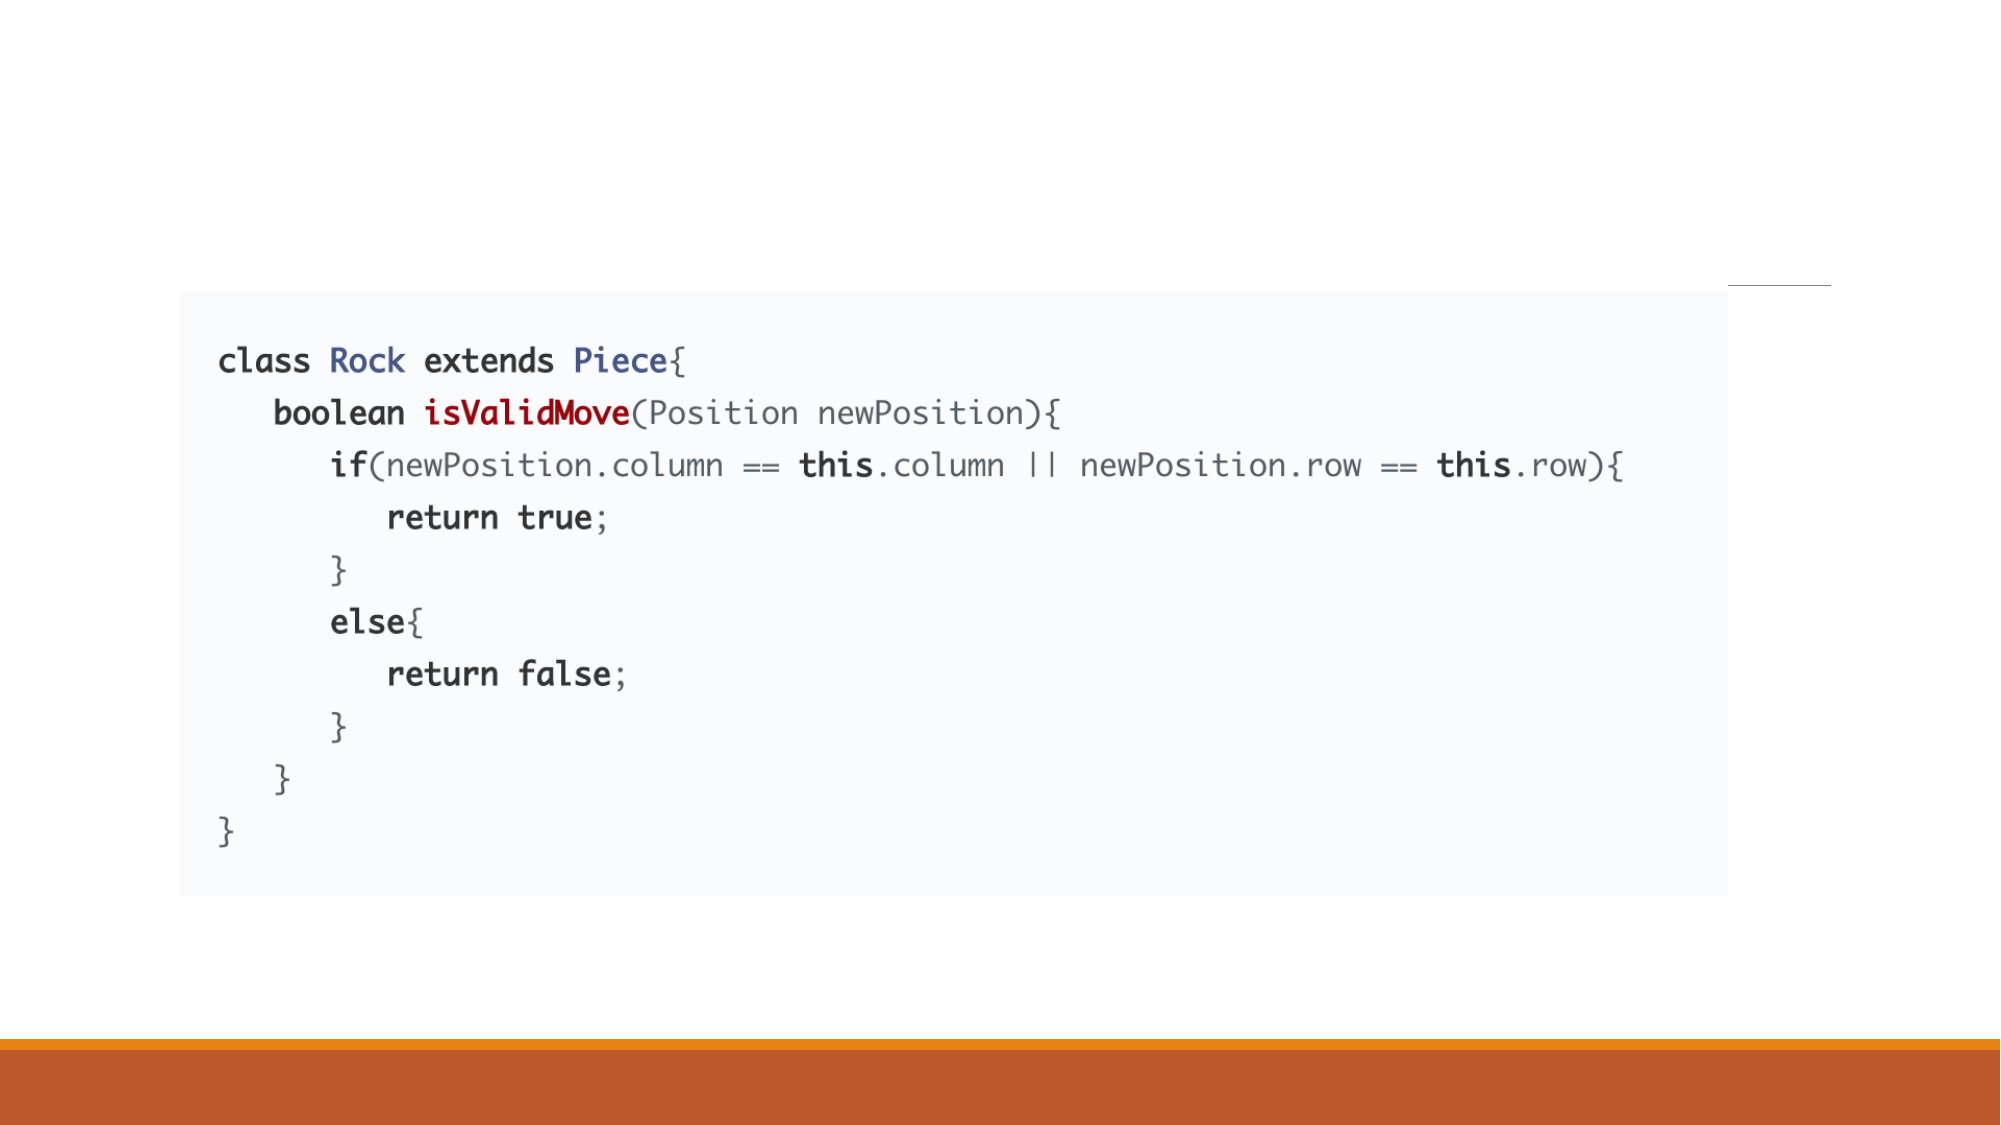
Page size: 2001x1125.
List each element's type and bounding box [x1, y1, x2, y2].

list [179, 284, 1729, 896]
